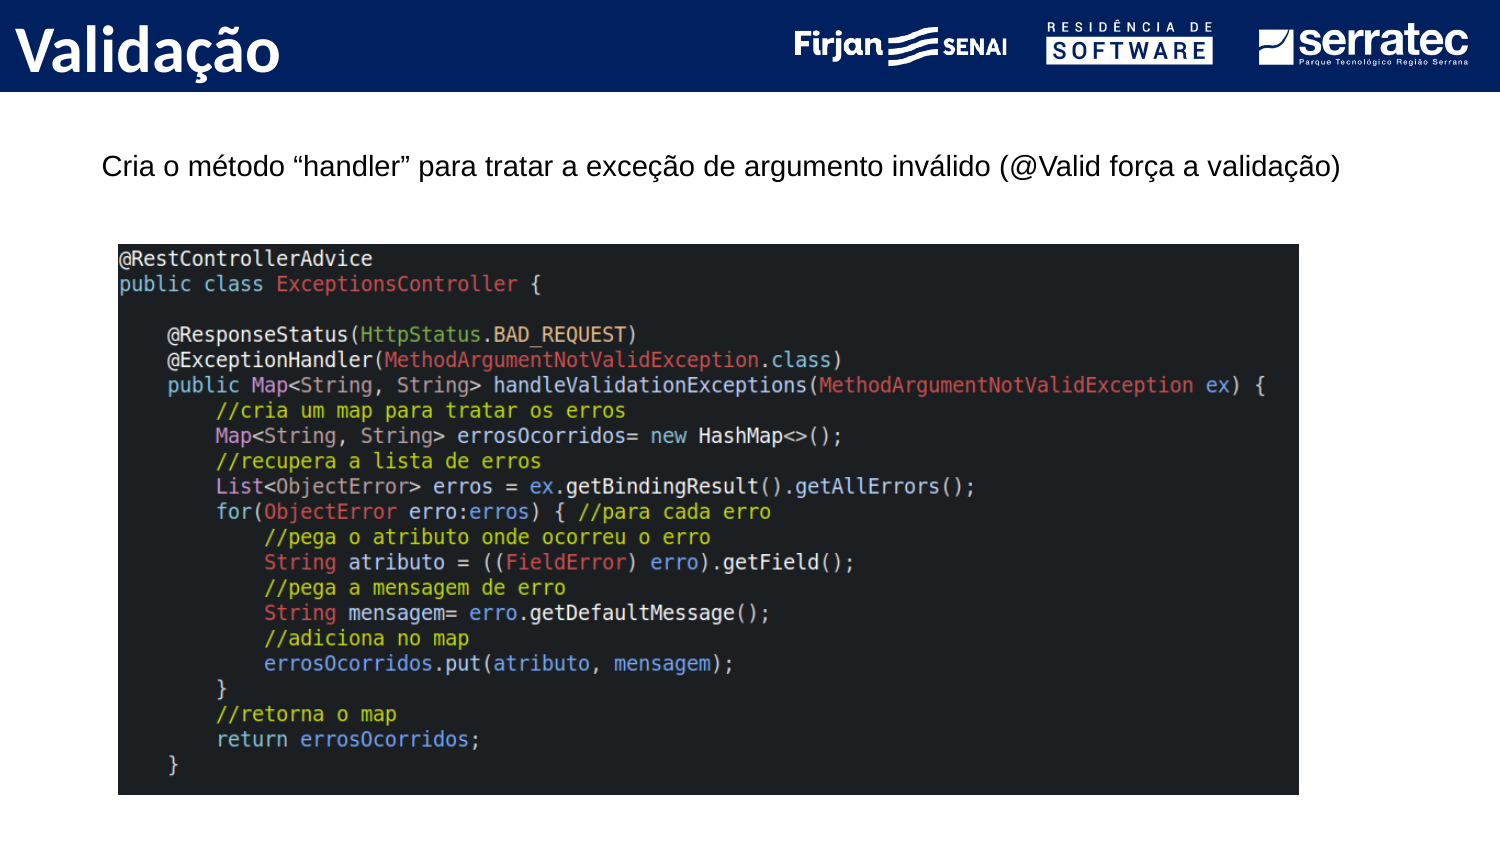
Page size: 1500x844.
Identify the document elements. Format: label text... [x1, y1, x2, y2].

picture [118, 244, 1300, 795]
title Validação [0, 0, 790, 72]
picture [771, 12, 1239, 80]
text_box Cria o método “handler” para tratar a exceção de argumento inválido (@Valid força a validação) [86, 131, 1447, 222]
picture [1259, 23, 1468, 66]
